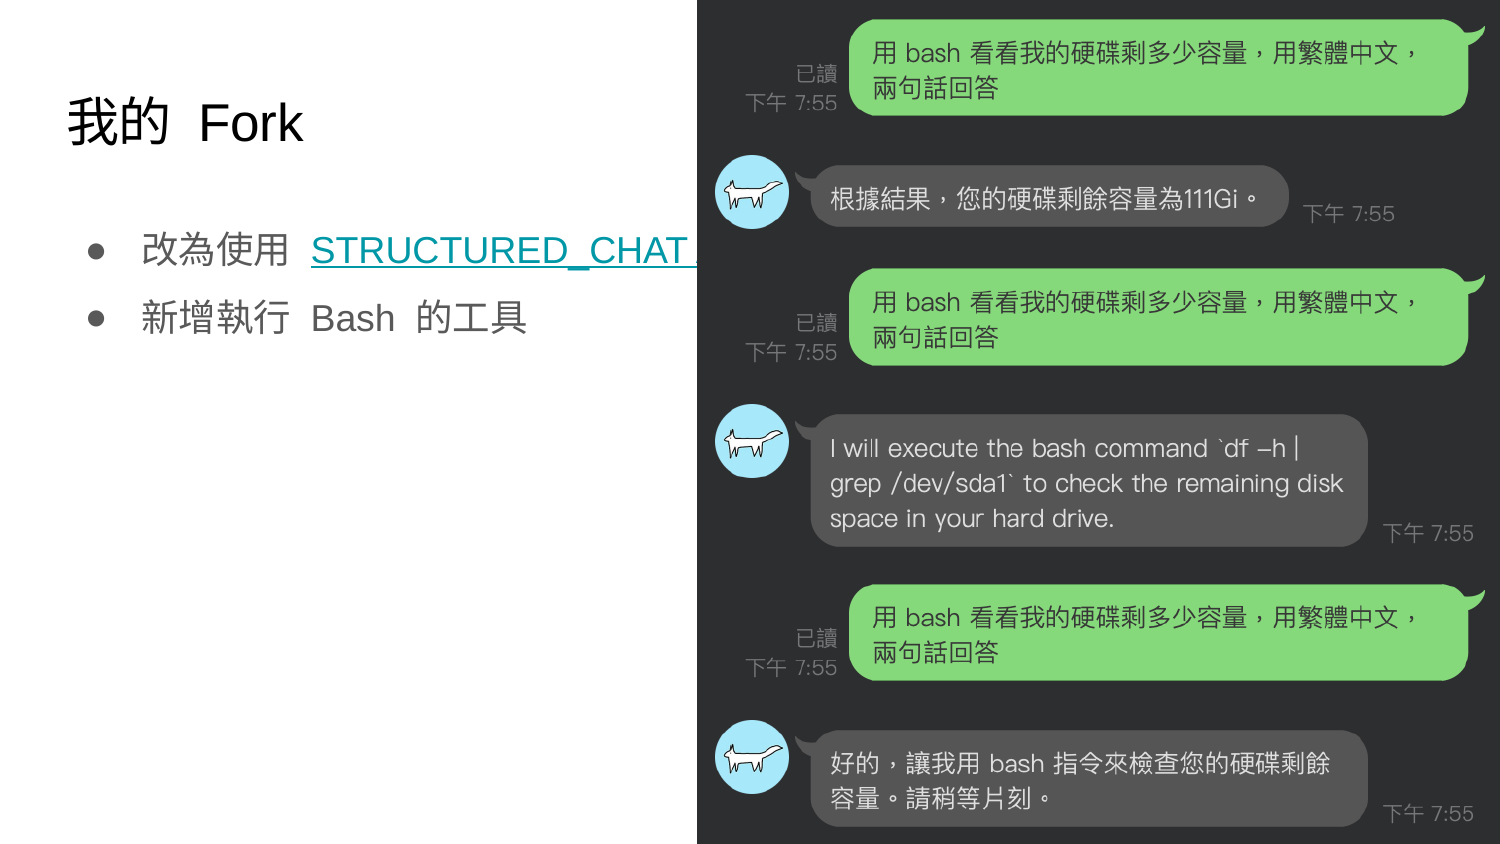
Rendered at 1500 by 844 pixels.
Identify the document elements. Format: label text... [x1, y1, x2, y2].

list 改為使用 STRUCTURED_CHAT Agent 新增執行 Bash 的工具 [51, 189, 691, 750]
title 我的 Fork [51, 72, 691, 167]
picture [696, 0, 1500, 844]
